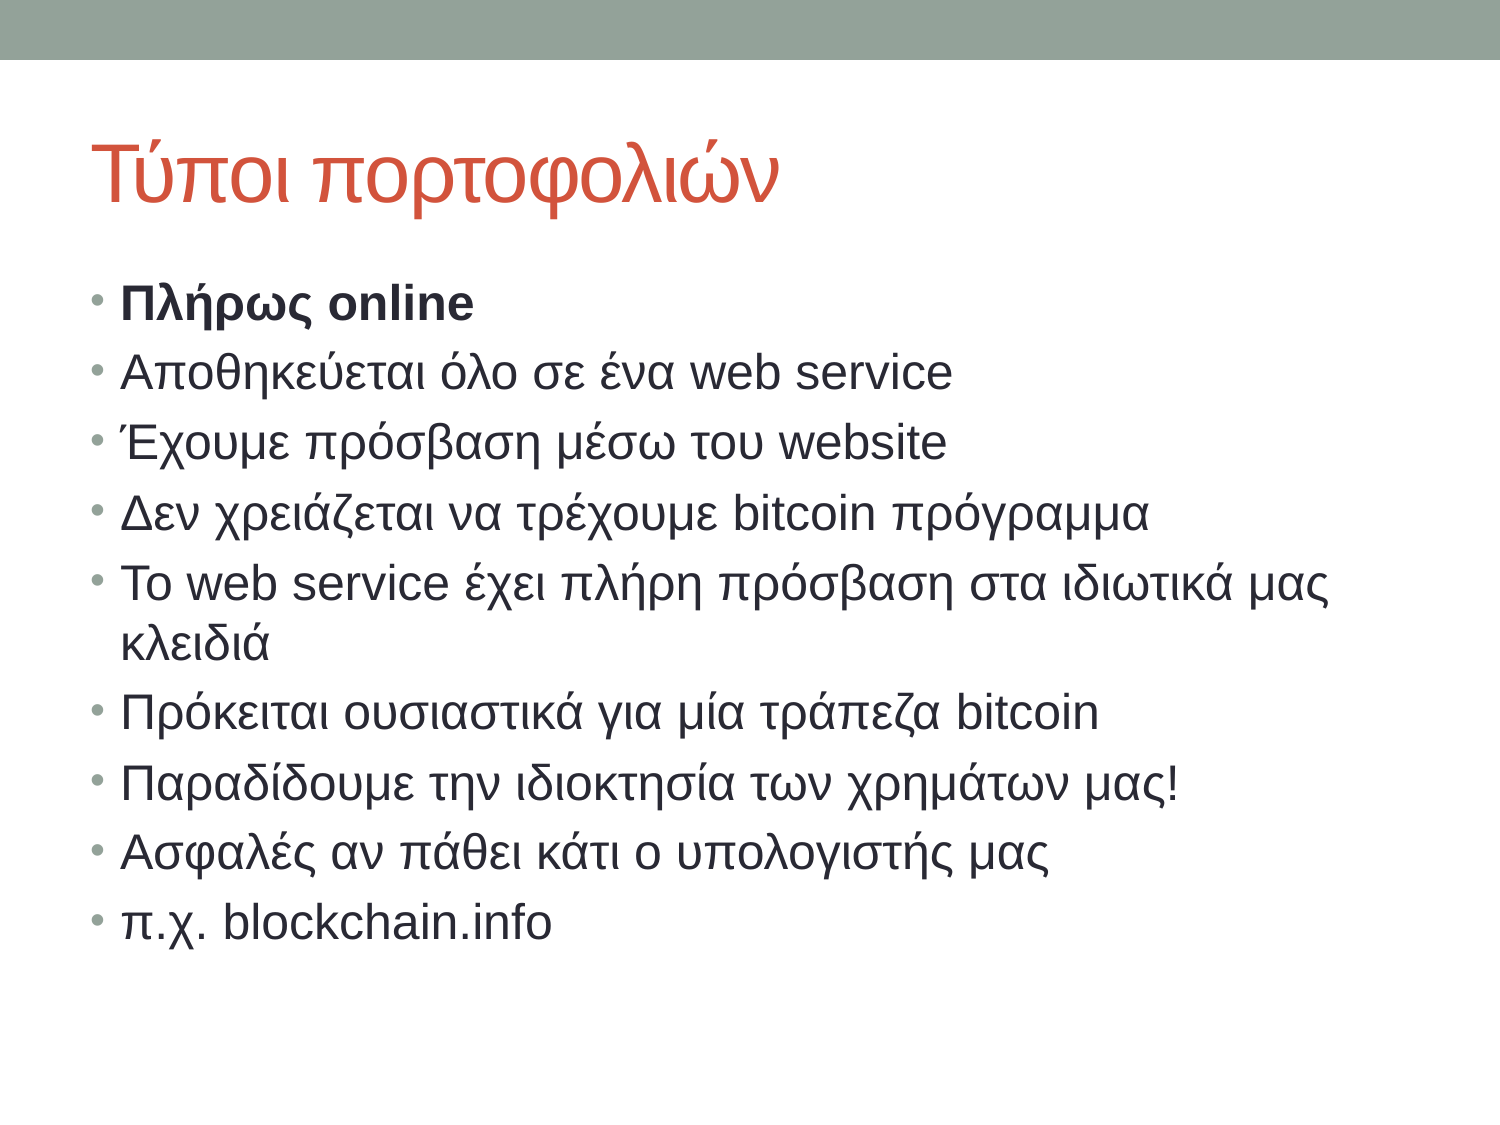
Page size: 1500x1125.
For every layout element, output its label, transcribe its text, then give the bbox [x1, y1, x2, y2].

list Πλήρως online Αποθηκεύεται όλο σε ένα web service Έχουμε πρόσβαση μέσω του website Δεν χρειάζεται να τρέχουμε bitcoin πρόγραμμα Το web service έχει πλήρη πρόσβαση στα ιδιωτικά μας κλειδιά Πρόκειται ουσιαστικά για μία τράπεζα bitcoin Παραδίδουμε την ιδιοκτησία των χρημάτων μας! Ασφαλές αν πάθει κάτι ο υπολογιστής μας π.χ. blockchain.info [75, 262, 1425, 1063]
title Τύποι πορτοφολιών [75, 87, 1425, 250]
